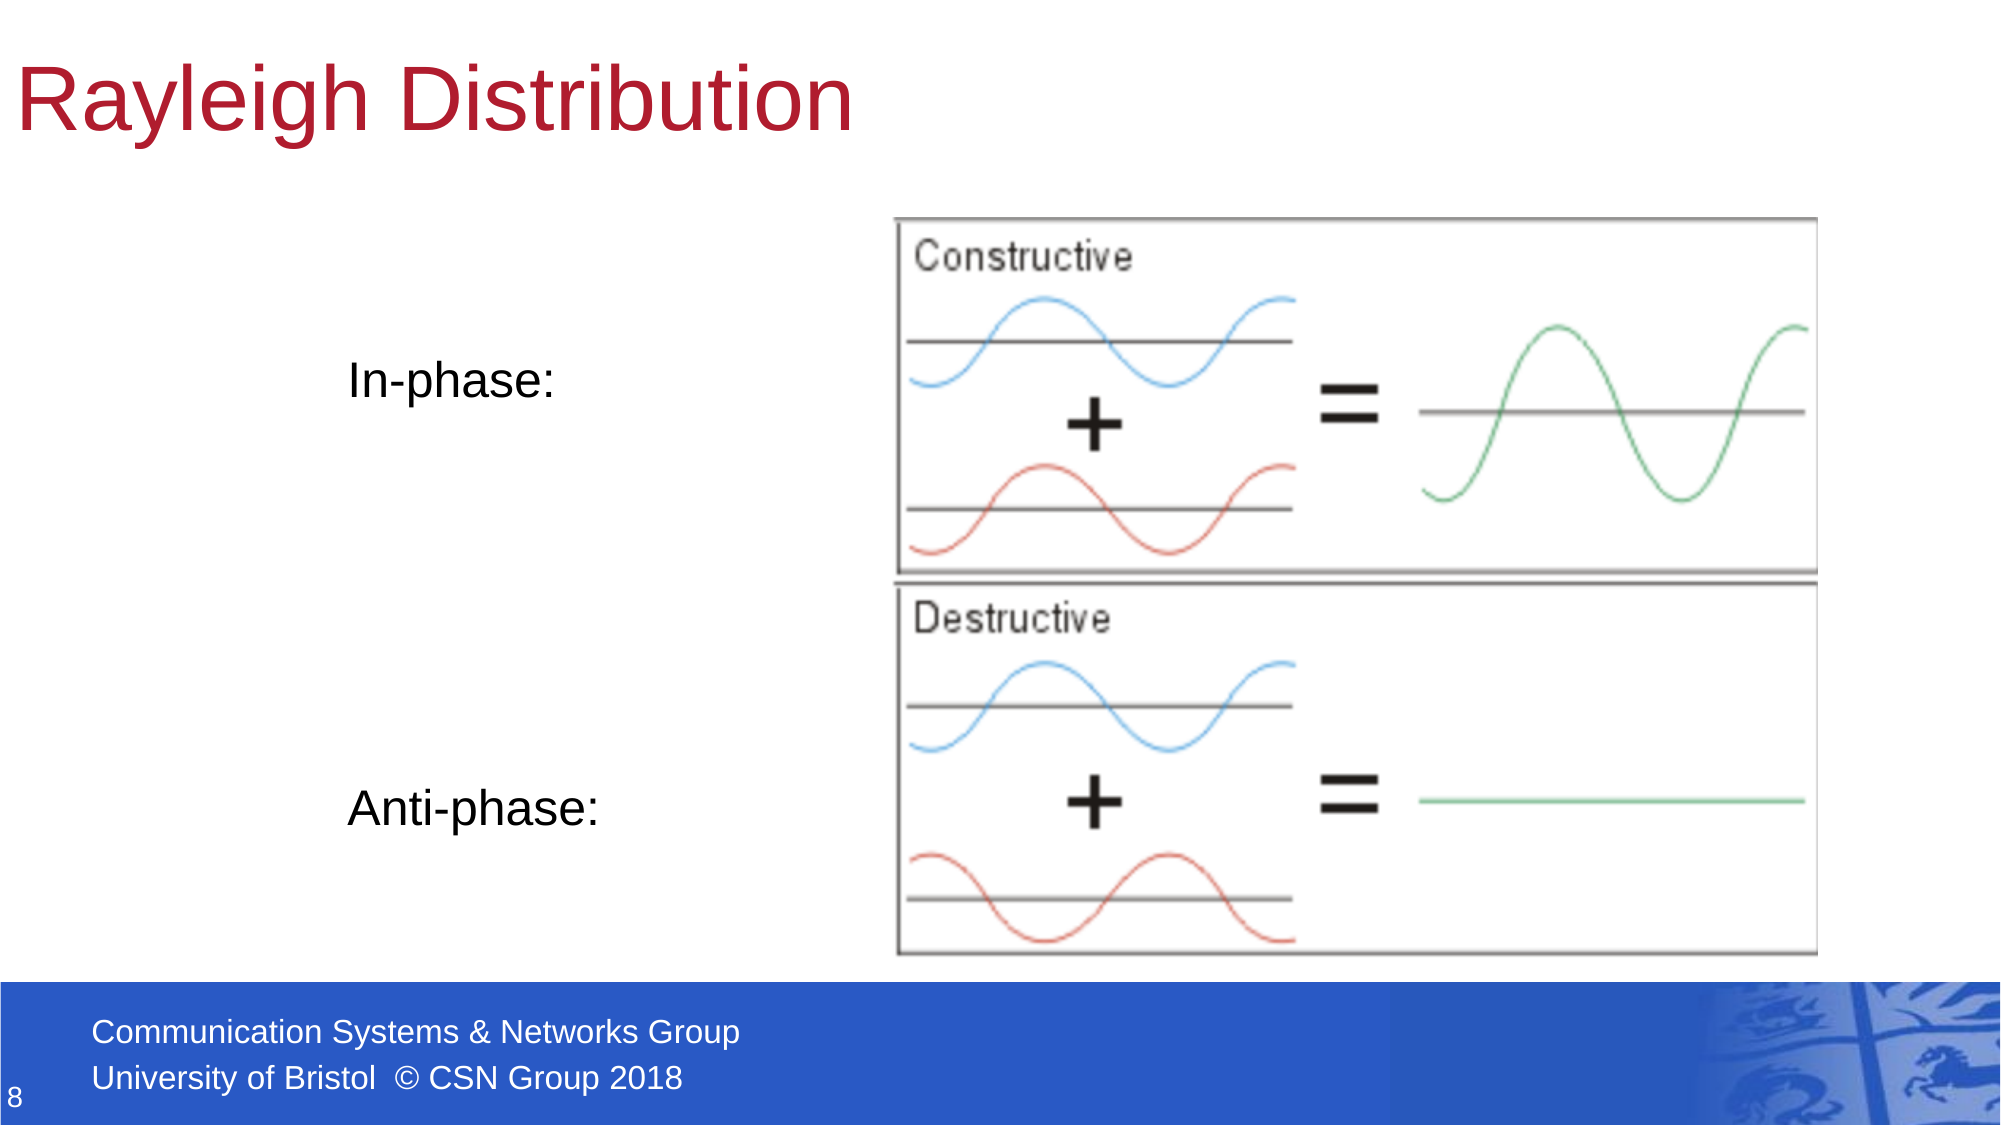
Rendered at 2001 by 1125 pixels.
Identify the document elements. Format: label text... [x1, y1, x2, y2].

text_box Anti-phase: [332, 767, 671, 843]
text_box In-phase: [332, 339, 610, 415]
picture [0, 982, 2001, 1125]
slide_number 8 [0, 1070, 105, 1125]
picture [891, 217, 1819, 962]
title Rayleigh Distribution [0, 0, 1867, 188]
